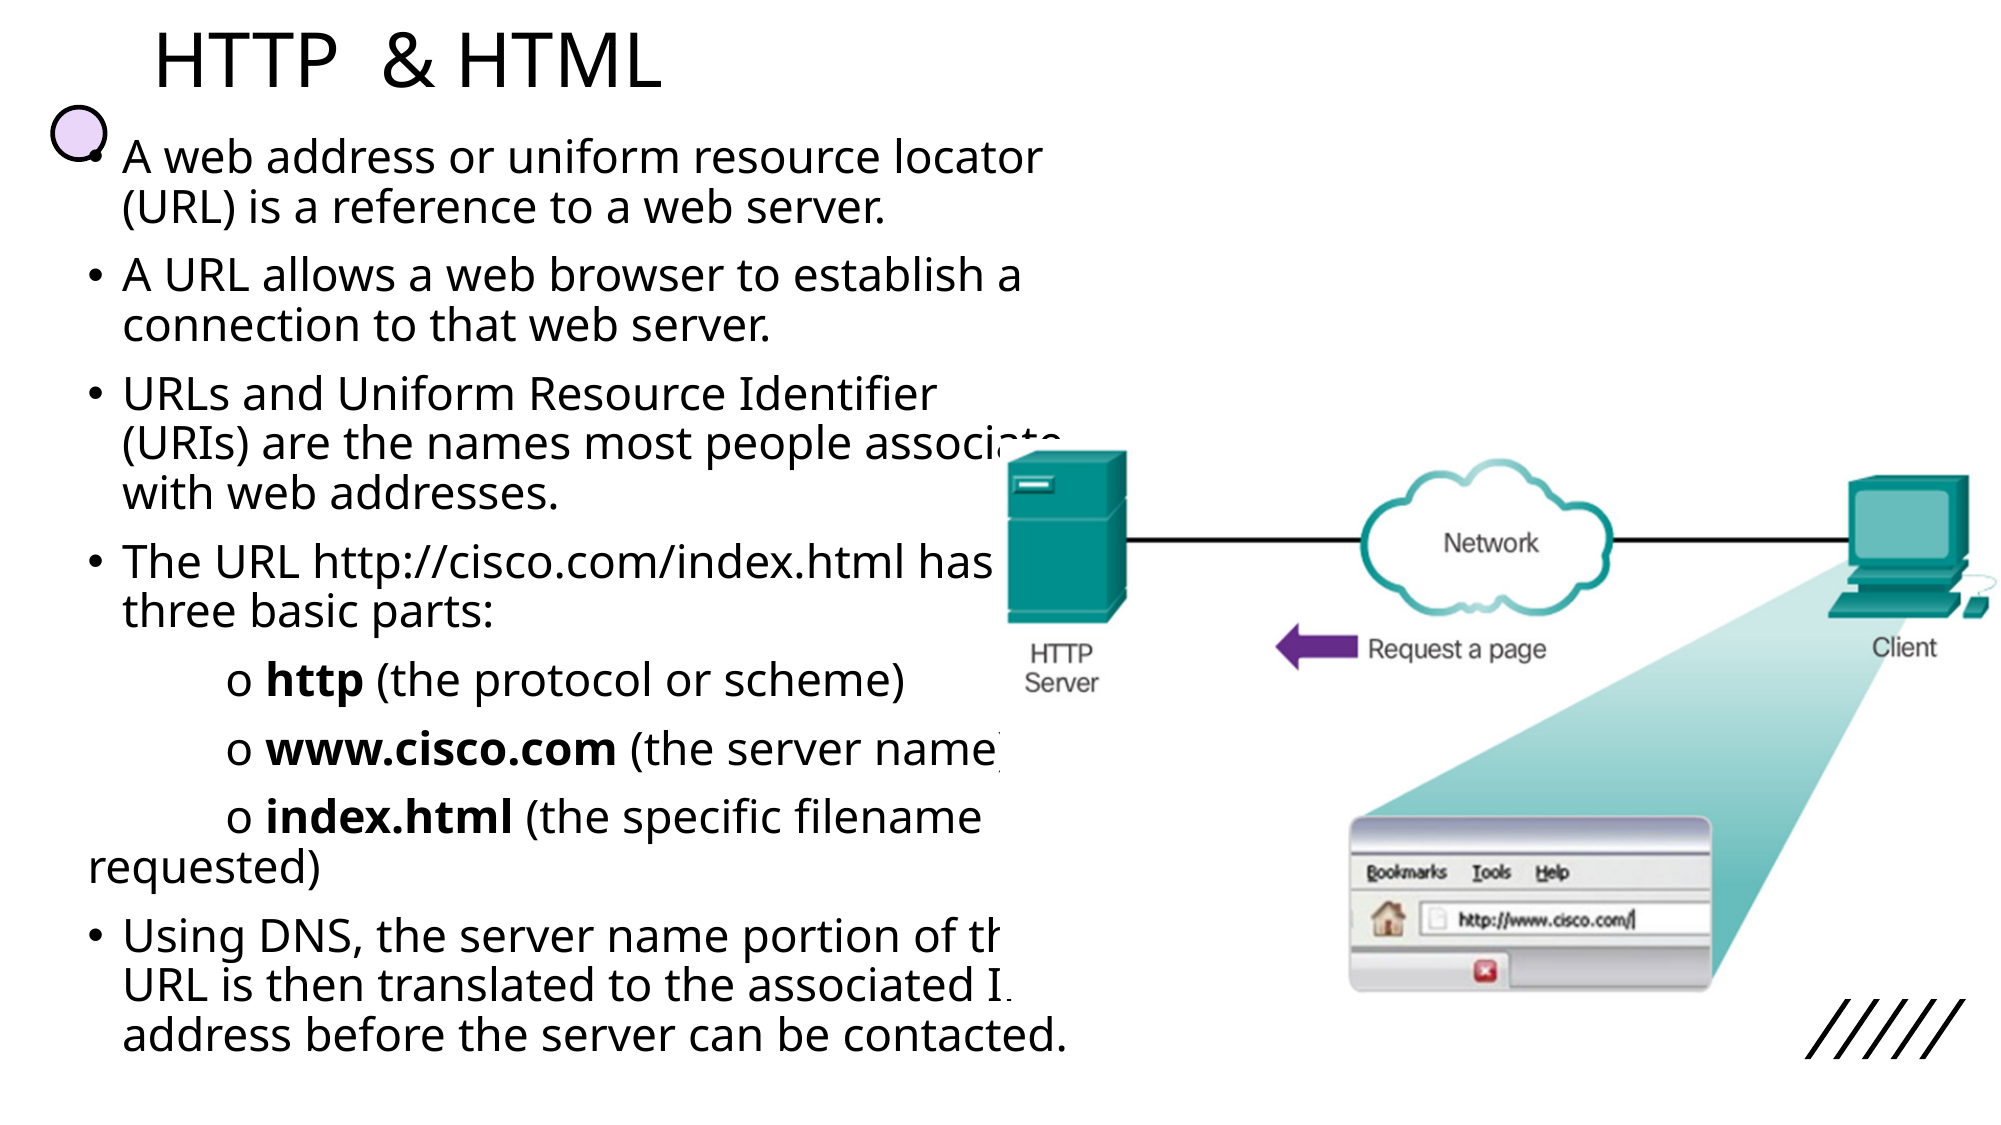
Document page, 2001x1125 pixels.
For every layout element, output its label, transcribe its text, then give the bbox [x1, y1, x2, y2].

list A web address or uniform resource locator (URL) is a reference to a web server. A URL allows a web browser to establish a connection to that web server. URLs and Uniform Resource Identifier (URIs) are the names most people associate with web addresses. The URL http://cisco.com/index.html has three basic parts: o http (the protocol or scheme) o www.cisco.com (the server name) o index.html (the specific filename requested) Using DNS, the server name portion of the URL is then translated to the associated IP address before the server can be contacted. [72, 126, 1084, 1111]
picture [999, 439, 2000, 999]
title HTTP & HTML [137, 14, 1863, 112]
